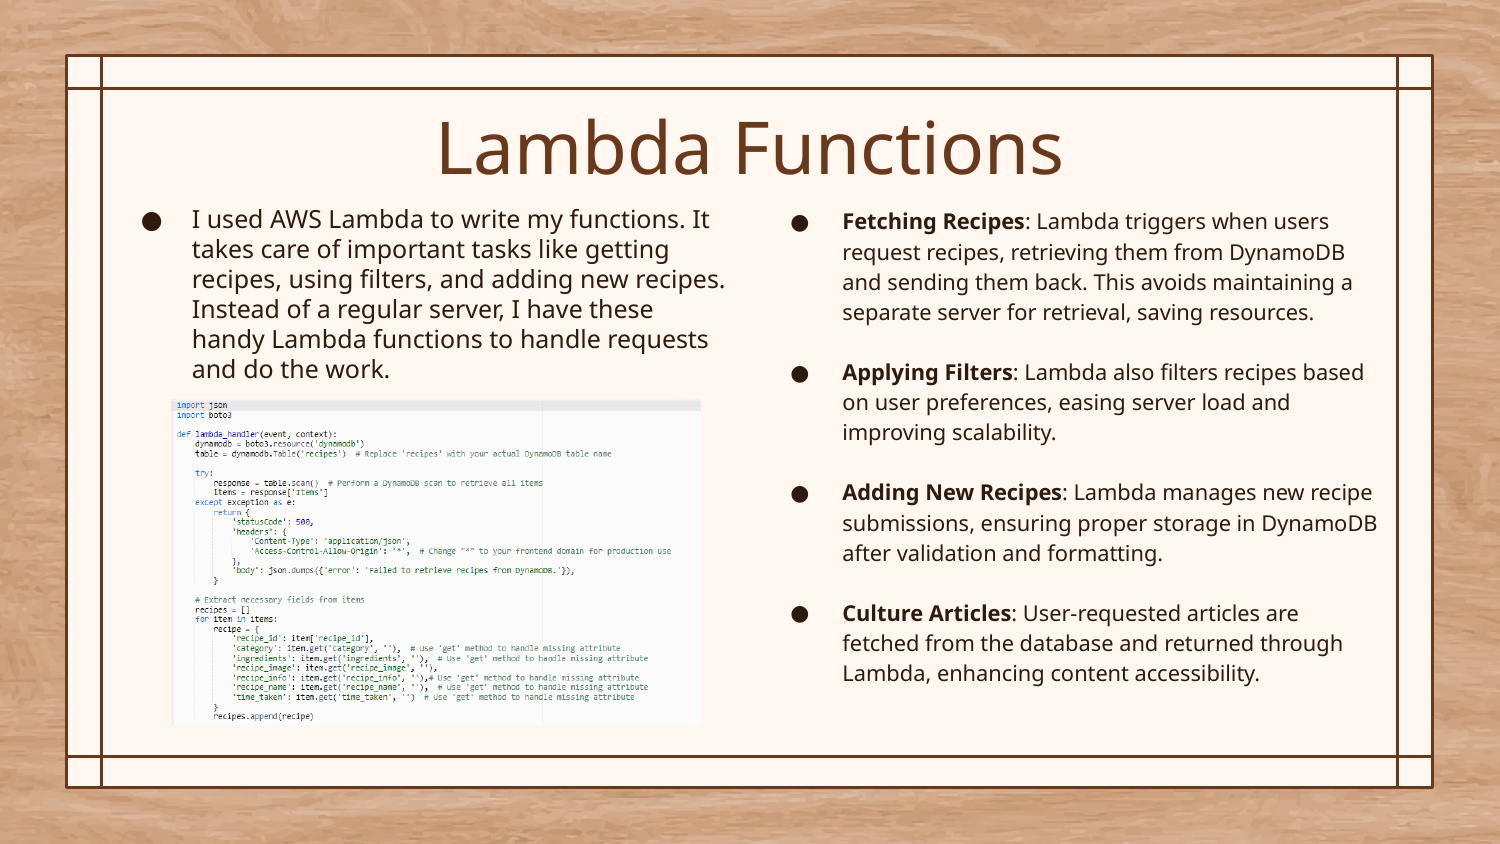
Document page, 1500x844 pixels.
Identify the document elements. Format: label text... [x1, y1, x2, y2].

title Lambda Functions [101, 110, 1399, 205]
list I used AWS Lambda to write my functions. It takes care of important tasks like getting recipes, using filters, and adding new recipes. Instead of a regular server, I have these handy Lambda functions to handle requests and do the work. [101, 189, 747, 757]
picture [171, 399, 702, 726]
list Fetching Recipes: Lambda triggers when users request recipes, retrieving them from DynamoDB and sending them back. This avoids maintaining a separate server for retrieval, saving resources. Applying Filters: Lambda also filters recipes based on user preferences, easing server load and improving scalability. Adding New Recipes: Lambda manages new recipe submissions, ensuring proper storage in DynamoDB after validation and formatting. Culture Articles: User-requested articles are fetched from the database and returned through Lambda, enhancing content accessibility. [752, 189, 1398, 757]
